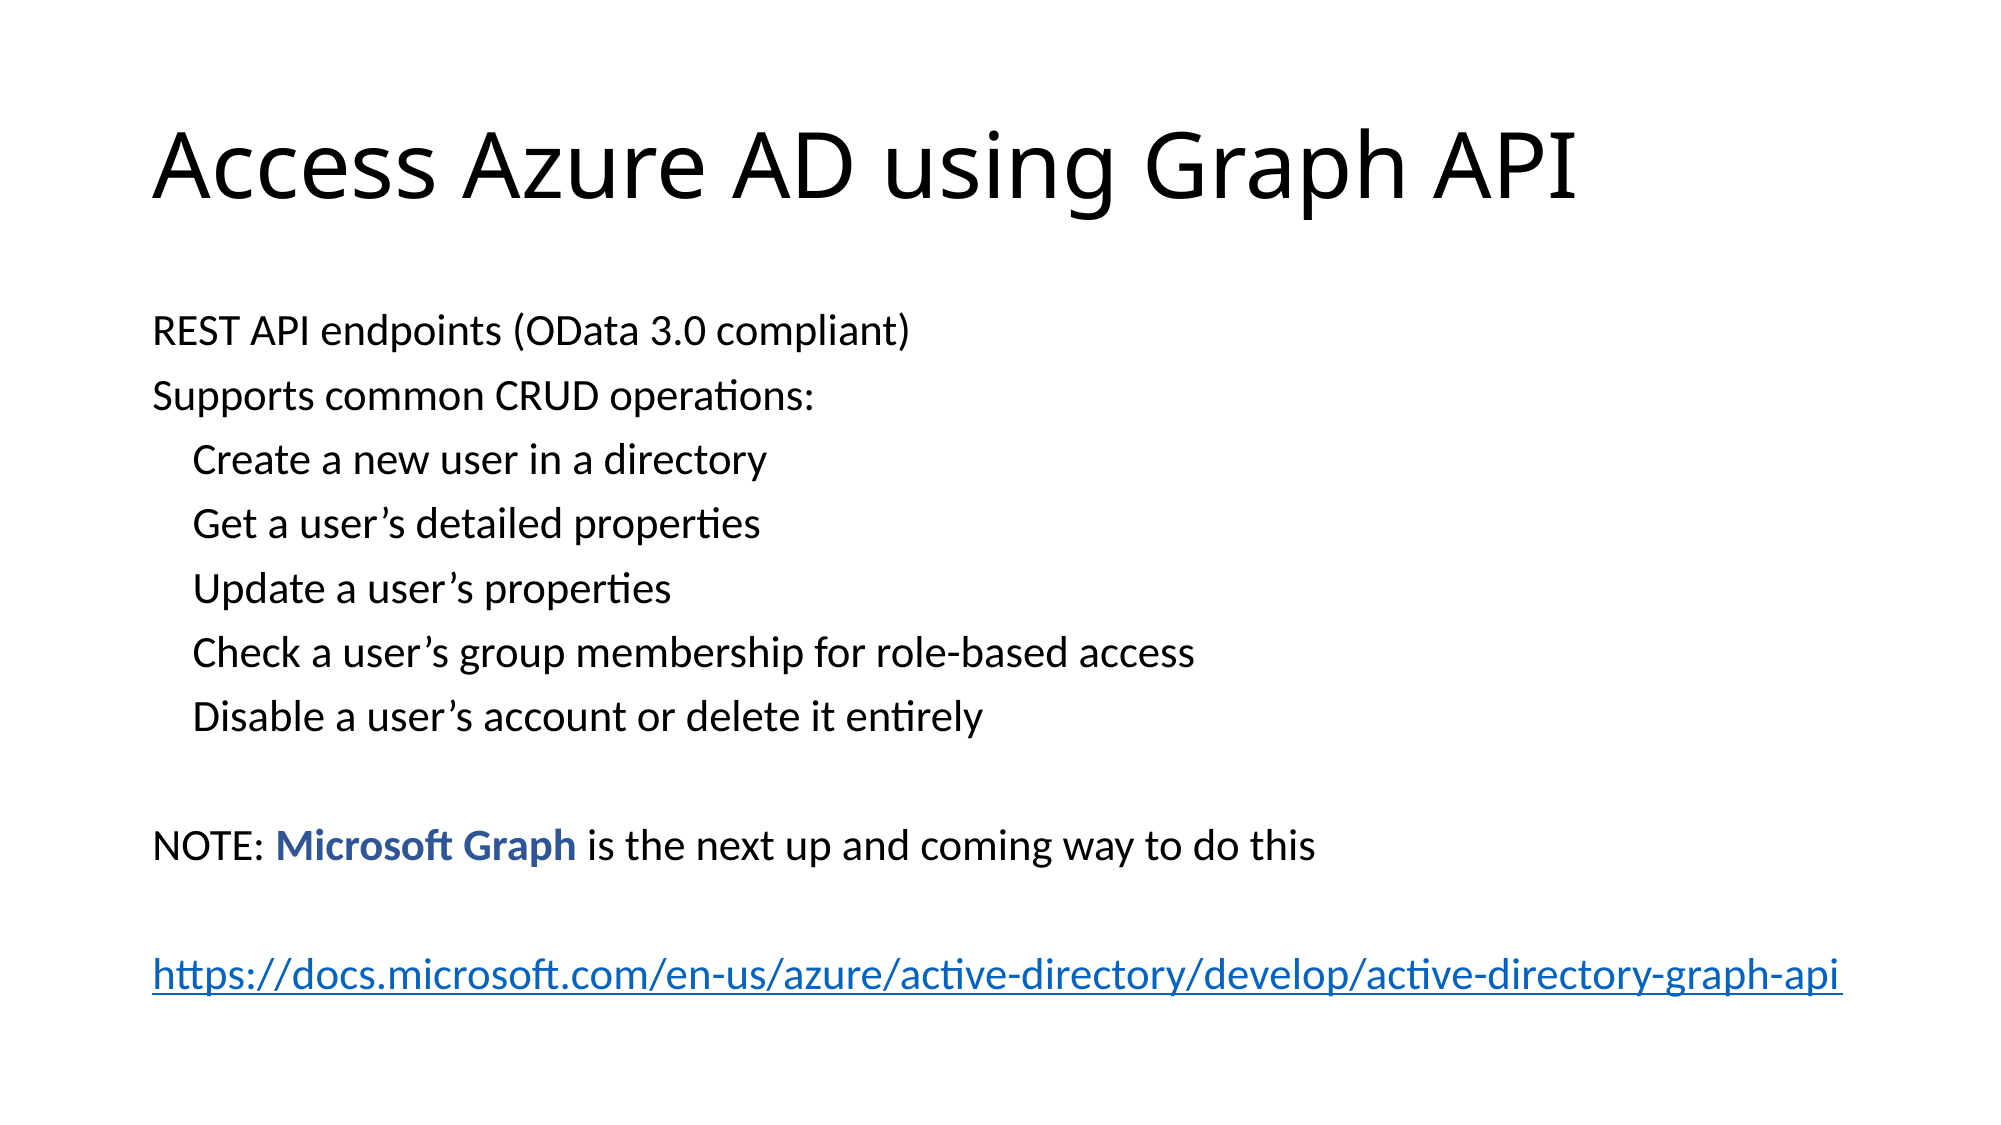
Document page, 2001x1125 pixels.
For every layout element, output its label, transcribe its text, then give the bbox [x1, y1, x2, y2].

list REST API endpoints (OData 3.0 compliant) Supports common CRUD operations: Create a new user in a directory Get a user’s detailed properties Update a user’s properties Check a user’s group membership for role-based access Disable a user’s account or delete it entirely NOTE: Microsoft Graph is the next up and coming way to do this https://docs.microsoft.com/en-us/azure/active-directory/develop/active-directory-graph-api [137, 299, 1863, 1014]
title Access Azure AD using Graph API [137, 59, 1863, 278]
